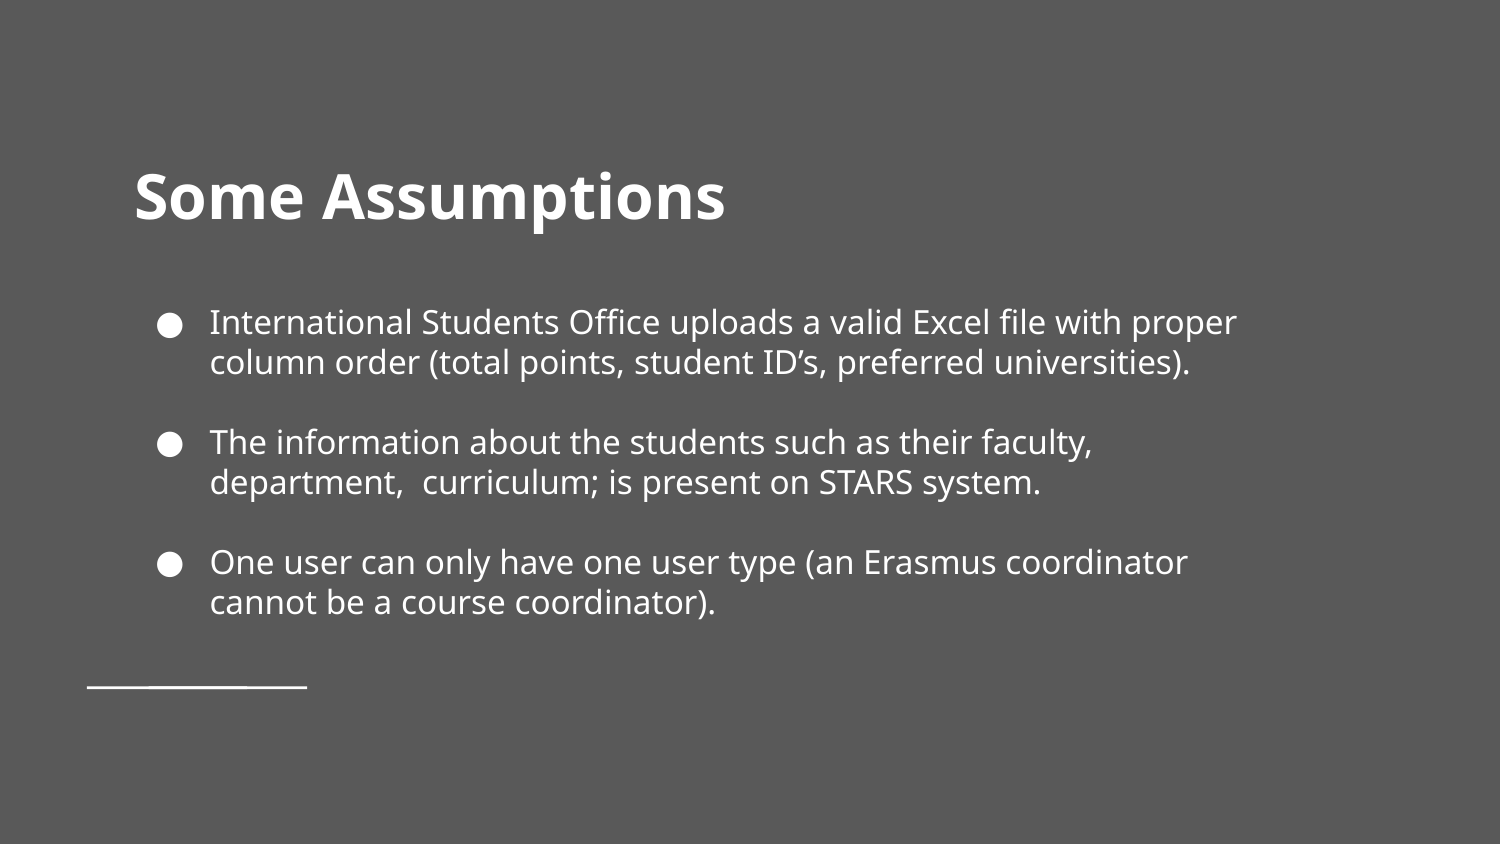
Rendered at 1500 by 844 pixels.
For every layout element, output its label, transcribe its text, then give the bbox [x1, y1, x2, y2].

title International Students Office uploads a valid Excel file with proper column order (total points, student ID’s, preferred universities). The information about the students such as their faculty, department, curriculum; is present on STARS system. One user can only have one user type (an Erasmus coordinator cannot be a course coordinator). [119, 286, 1272, 650]
title Some Assumptions [119, 141, 1272, 253]
